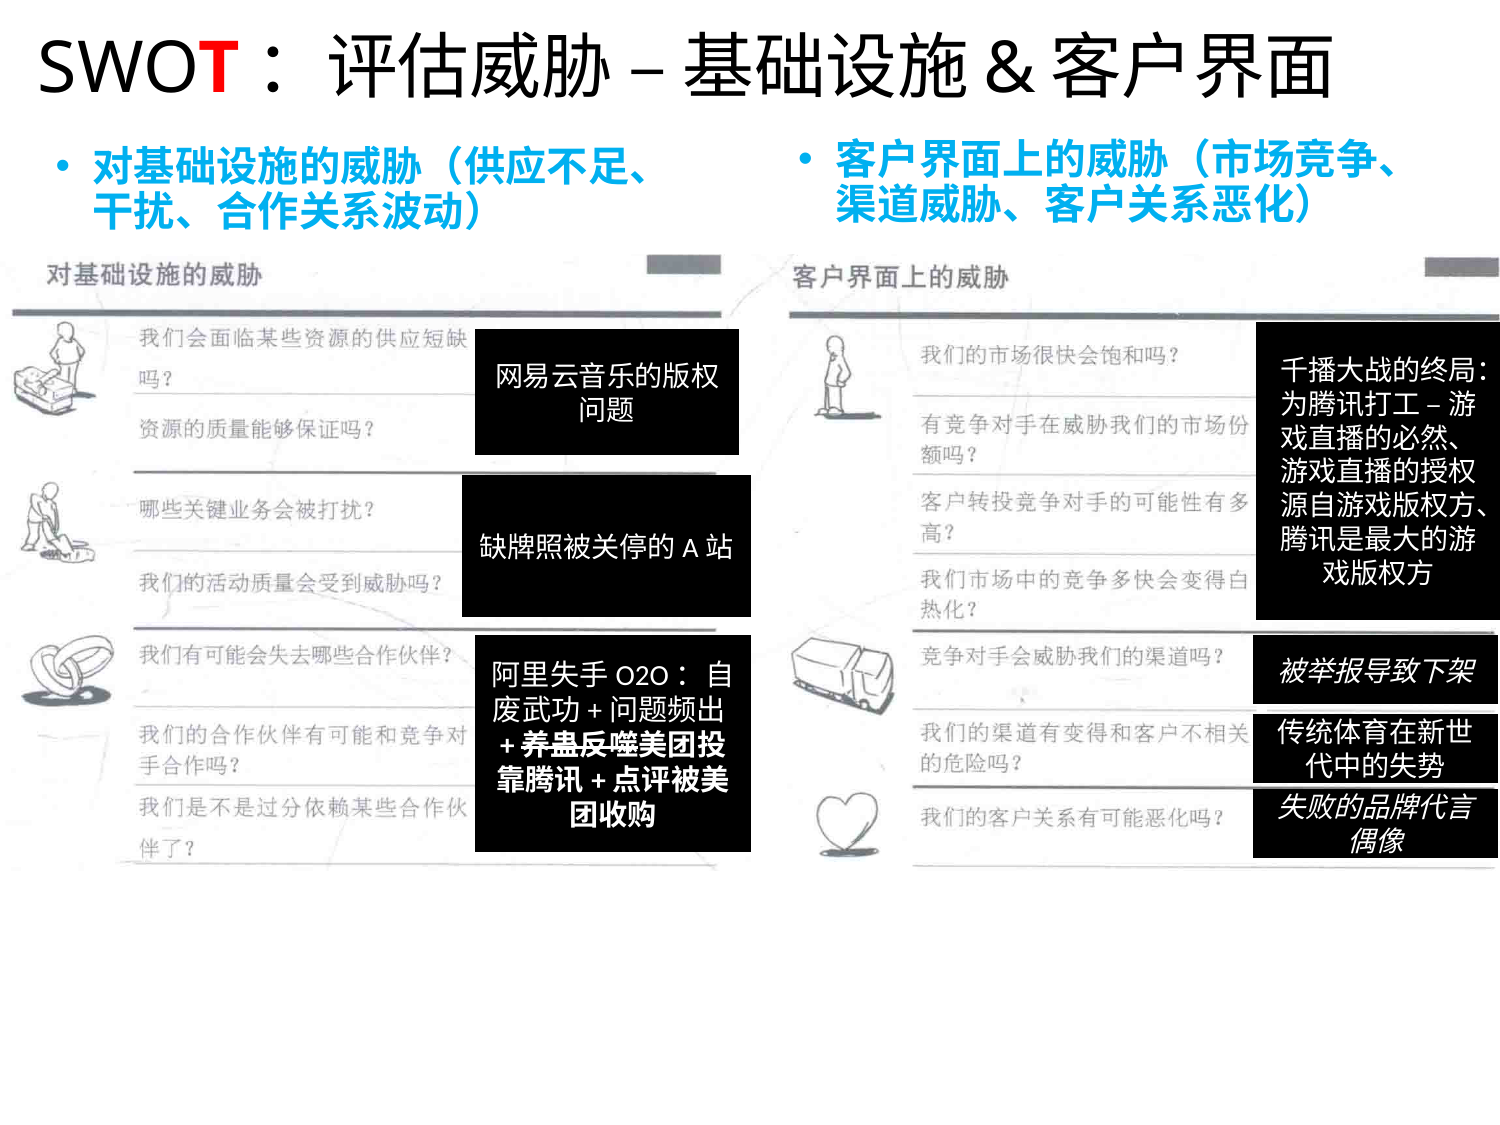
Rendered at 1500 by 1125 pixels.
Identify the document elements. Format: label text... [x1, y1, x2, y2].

text_box 对基础设施的威胁（供应不足、干扰、合作关系波动） [40, 138, 648, 244]
picture [0, 254, 1500, 871]
title SWOT：评估威胁 – 基础设施&客户界面 [22, 15, 1477, 125]
list 客户界面上的威胁（市场竞争、渠道威胁、客户关系恶化） [783, 130, 1424, 250]
